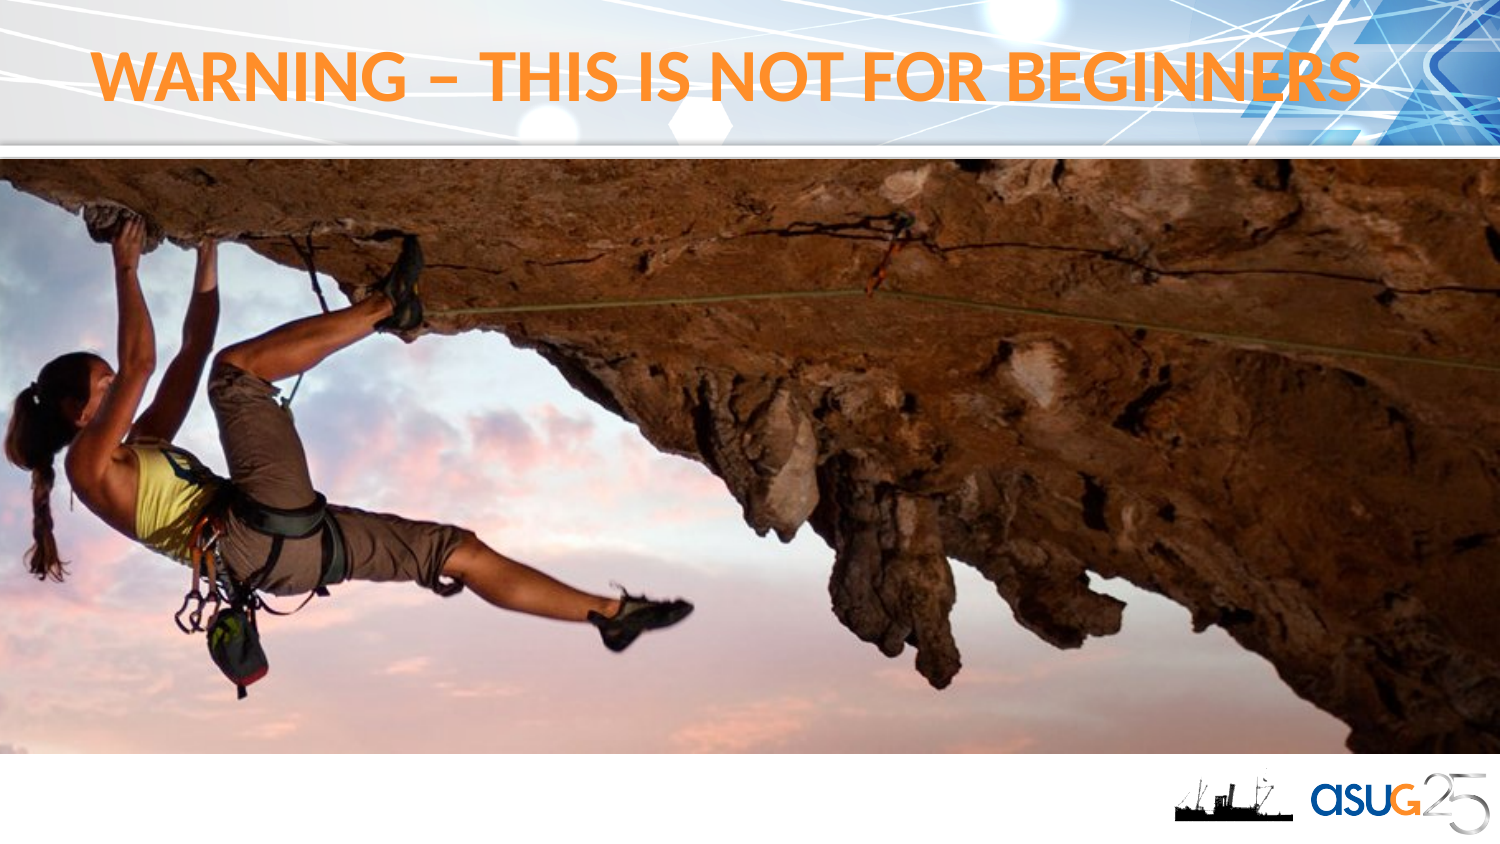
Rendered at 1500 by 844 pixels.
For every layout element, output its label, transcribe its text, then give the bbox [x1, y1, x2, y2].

title Warning – This is not For Beginners [75, 0, 1425, 145]
picture [0, 0, 1500, 844]
